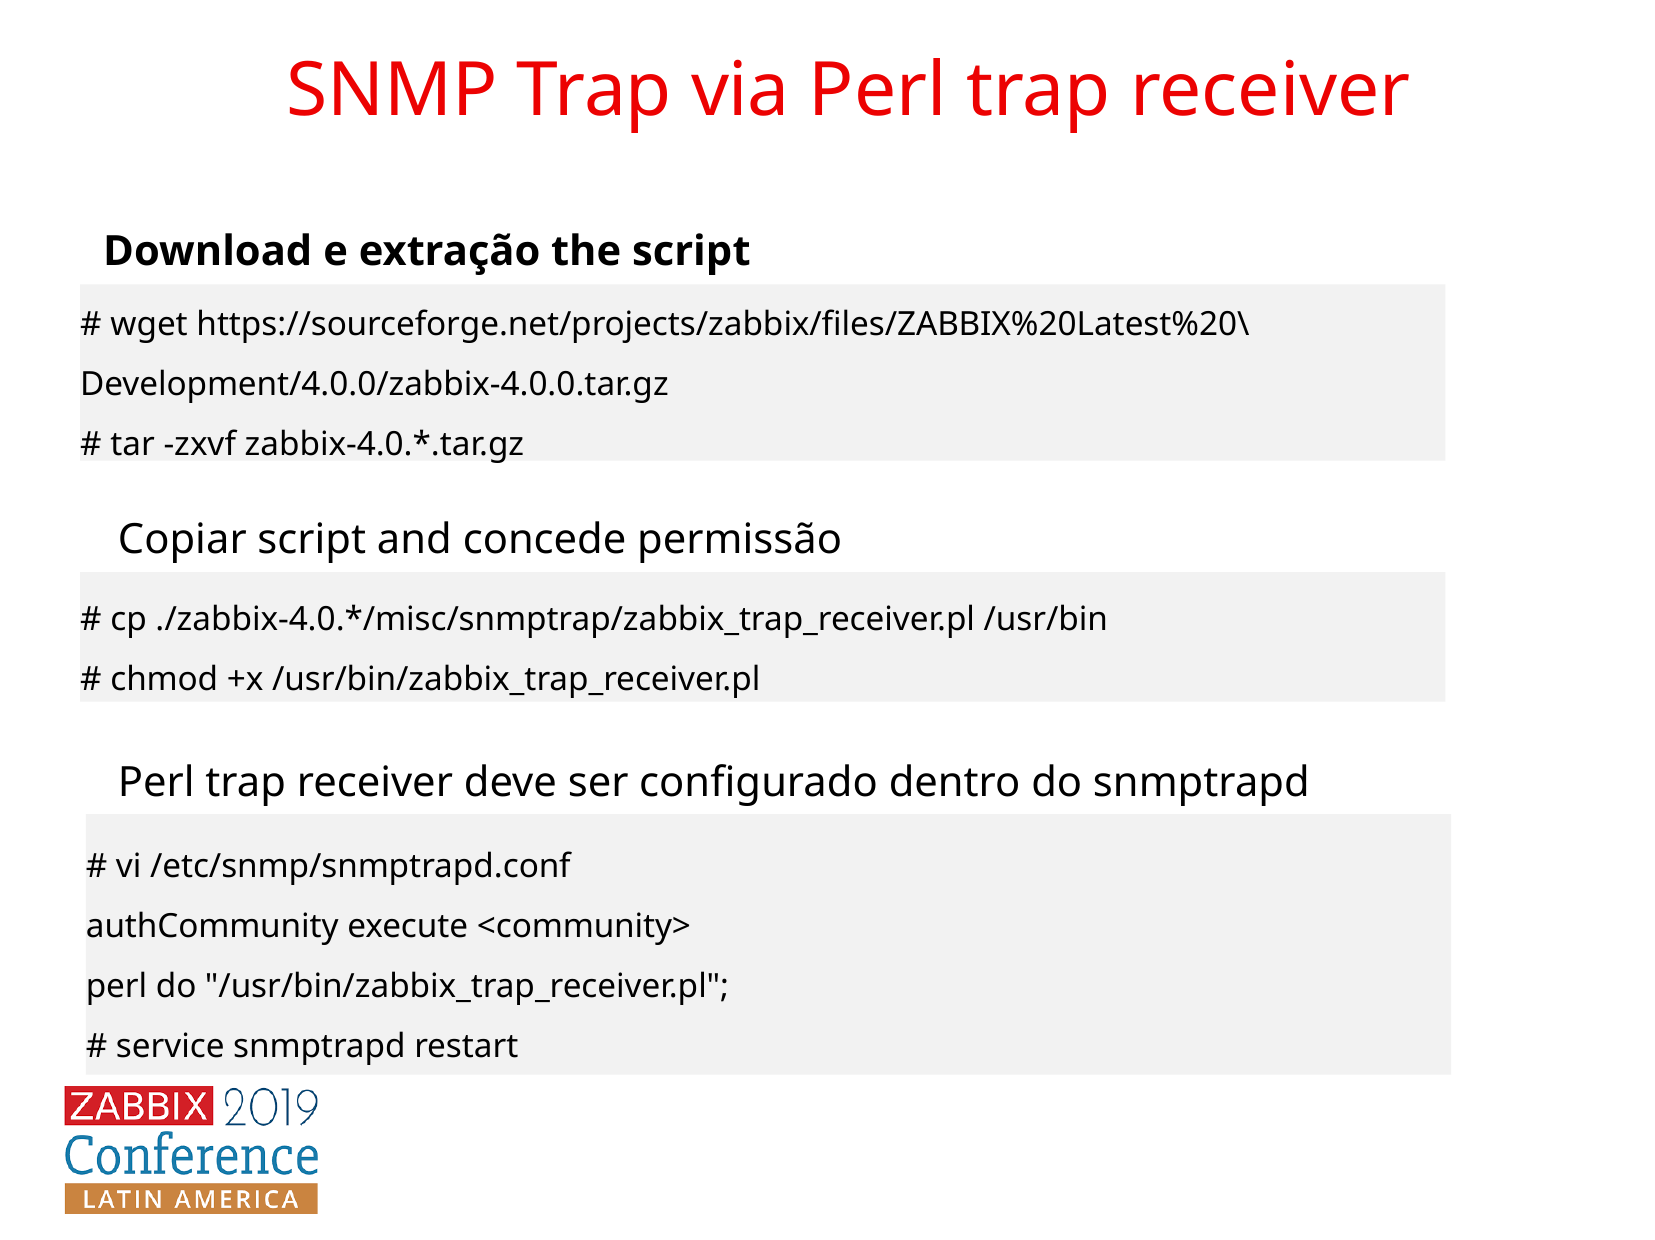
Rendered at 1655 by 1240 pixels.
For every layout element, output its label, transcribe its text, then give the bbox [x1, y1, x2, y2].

text_box # vi /etc/snmp/snmptrapd.conf authCommunity execute <community> perl do "/usr/bin/zabbix_trap_receiver.pl"; # service snmptrapd restart [85, 814, 1452, 1075]
picture [64, 1086, 319, 1214]
text_box Copiar script and concede permissão [103, 504, 1395, 572]
text_box # cp ./zabbix-4.0.*/misc/snmptrap/zabbix_trap_receiver.pl /usr/bin # chmod +x /usr/bin/zabbix_trap_receiver.pl [80, 572, 1446, 702]
text_box # wget https://sourceforge.net/projects/zabbix/files/ZABBIX%20Latest%20\ Development/4.0.0/zabbix-4.0.0.tar.gz # tar -zxvf zabbix-4.0.*.tar.gz [80, 284, 1446, 461]
text_box Download e extração the script [103, 213, 1413, 284]
text_box Perl trap receiver deve ser configurado dentro do snmptrapd [103, 747, 1452, 814]
title SNMP Trap via Perl trap receiver [127, 40, 1571, 132]
